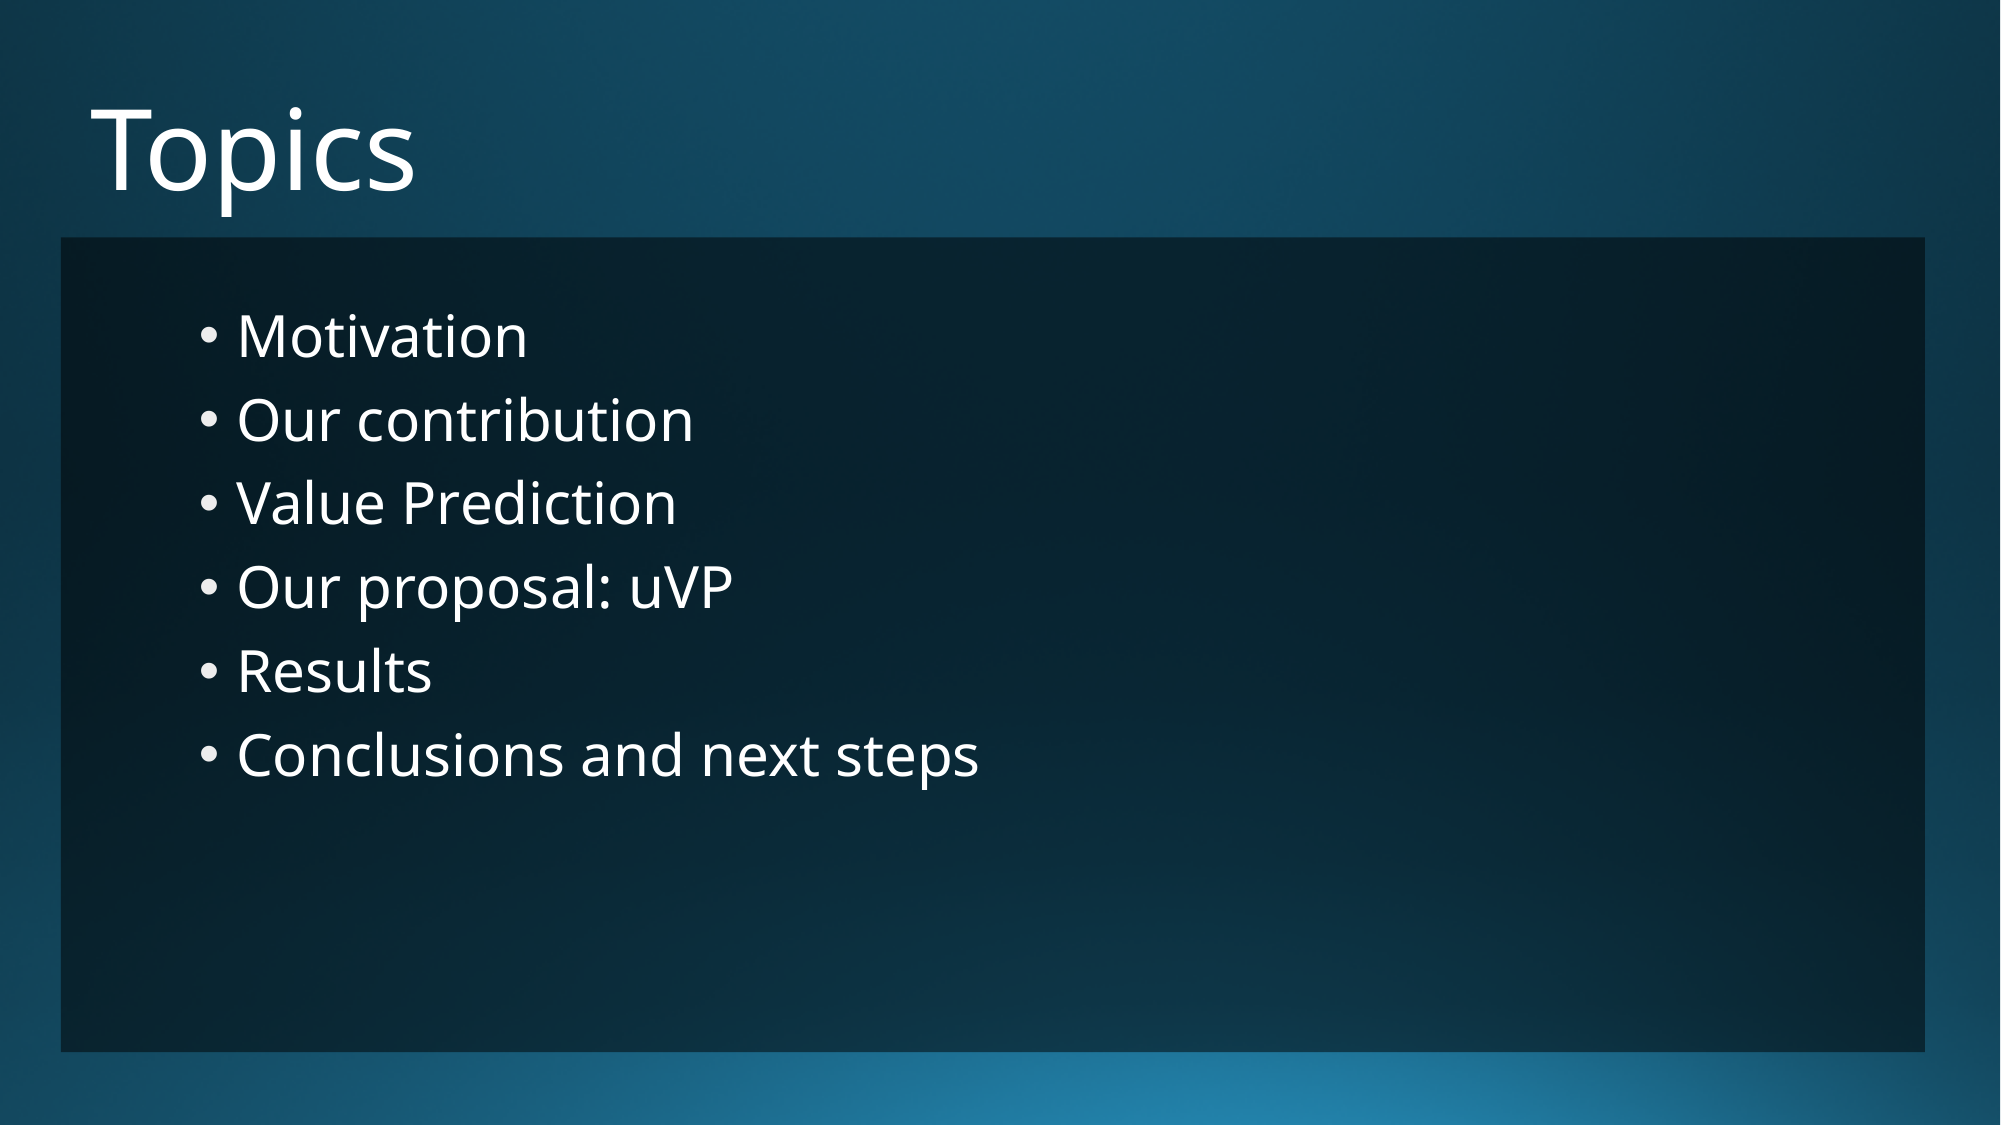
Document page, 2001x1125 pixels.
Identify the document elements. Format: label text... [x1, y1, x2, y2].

picture [0, 0, 2001, 1125]
list Motivation Our contribution Value Prediction Our proposal: uVP Results Conclusions and next steps [183, 299, 1863, 1014]
title Topics [75, 45, 1800, 264]
text_box [60, 237, 1925, 1053]
